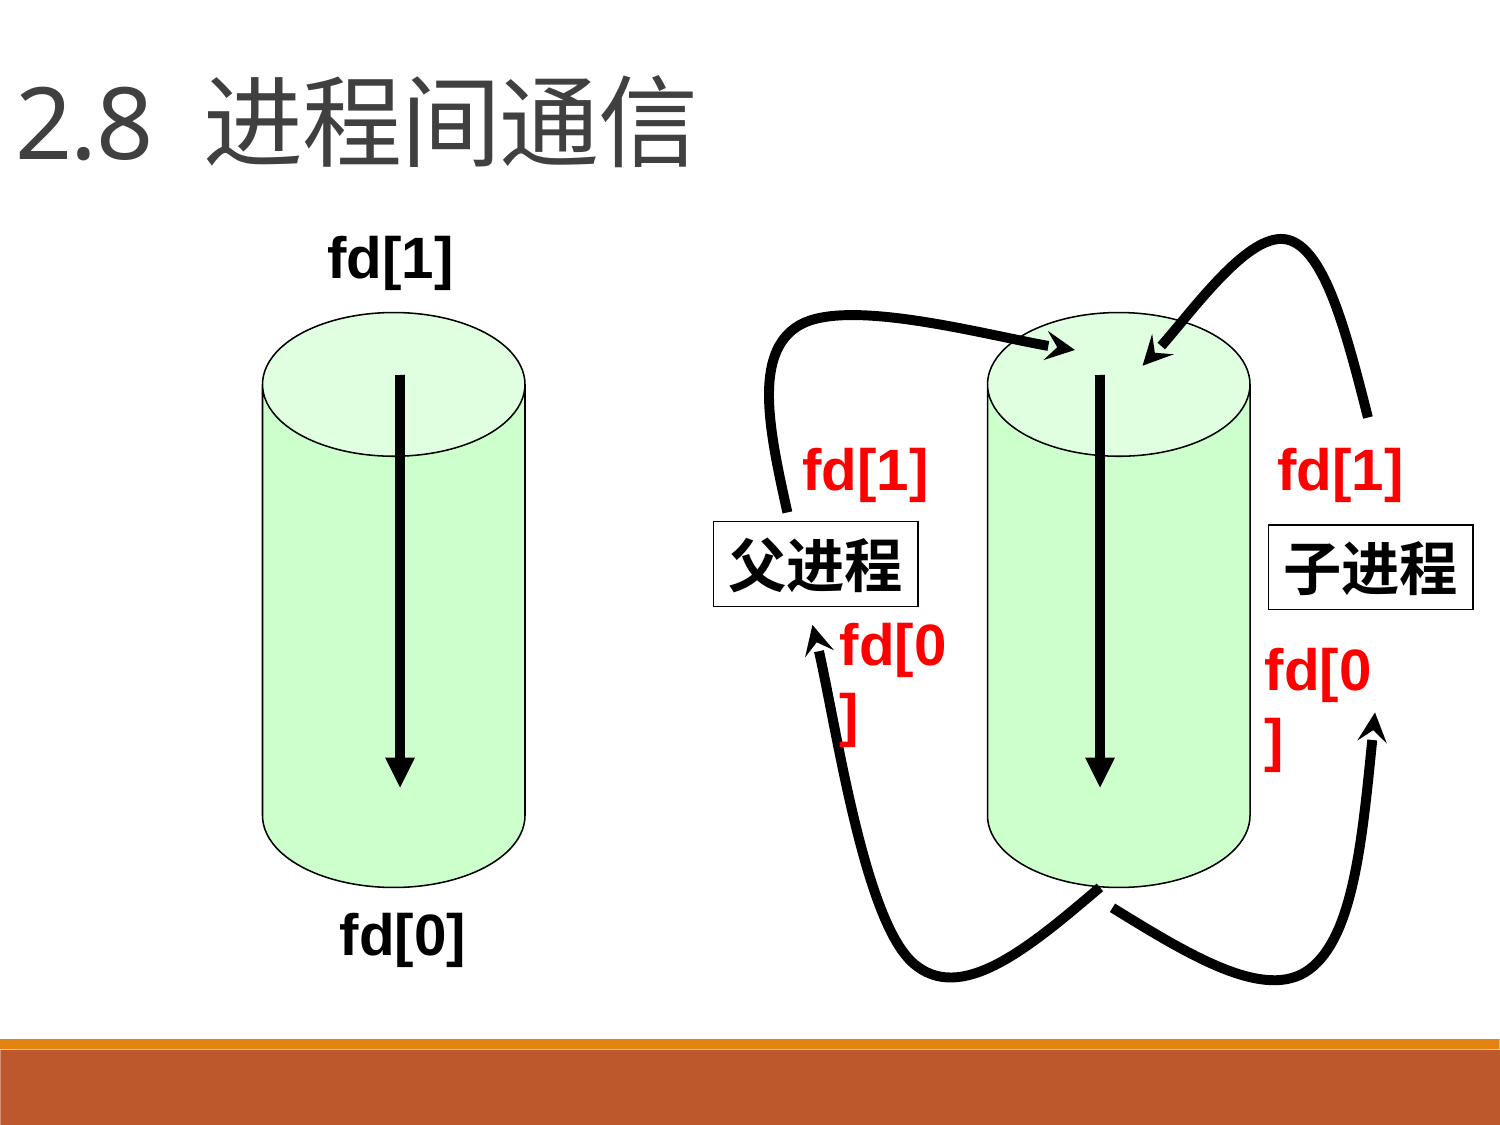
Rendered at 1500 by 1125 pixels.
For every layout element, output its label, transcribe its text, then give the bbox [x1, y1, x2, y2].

text_box [1112, 780, 1369, 981]
text_box [987, 391, 1251, 888]
text_box 父进程 [713, 521, 919, 607]
text_box 子进程 [1268, 525, 1474, 610]
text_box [261, 211, 526, 976]
text_box fd[1] [787, 425, 944, 510]
text_box fd[0] [824, 599, 975, 755]
text_box fd[0] [1249, 624, 1400, 780]
text_box [1142, 238, 1369, 418]
text_box [1093, 374, 1107, 788]
text_box [840, 755, 1100, 978]
title 2.8 进程间通信 [0, 0, 1500, 188]
text_box [768, 315, 1075, 513]
text_box fd[1] [1262, 425, 1419, 510]
text_box [809, 624, 824, 676]
